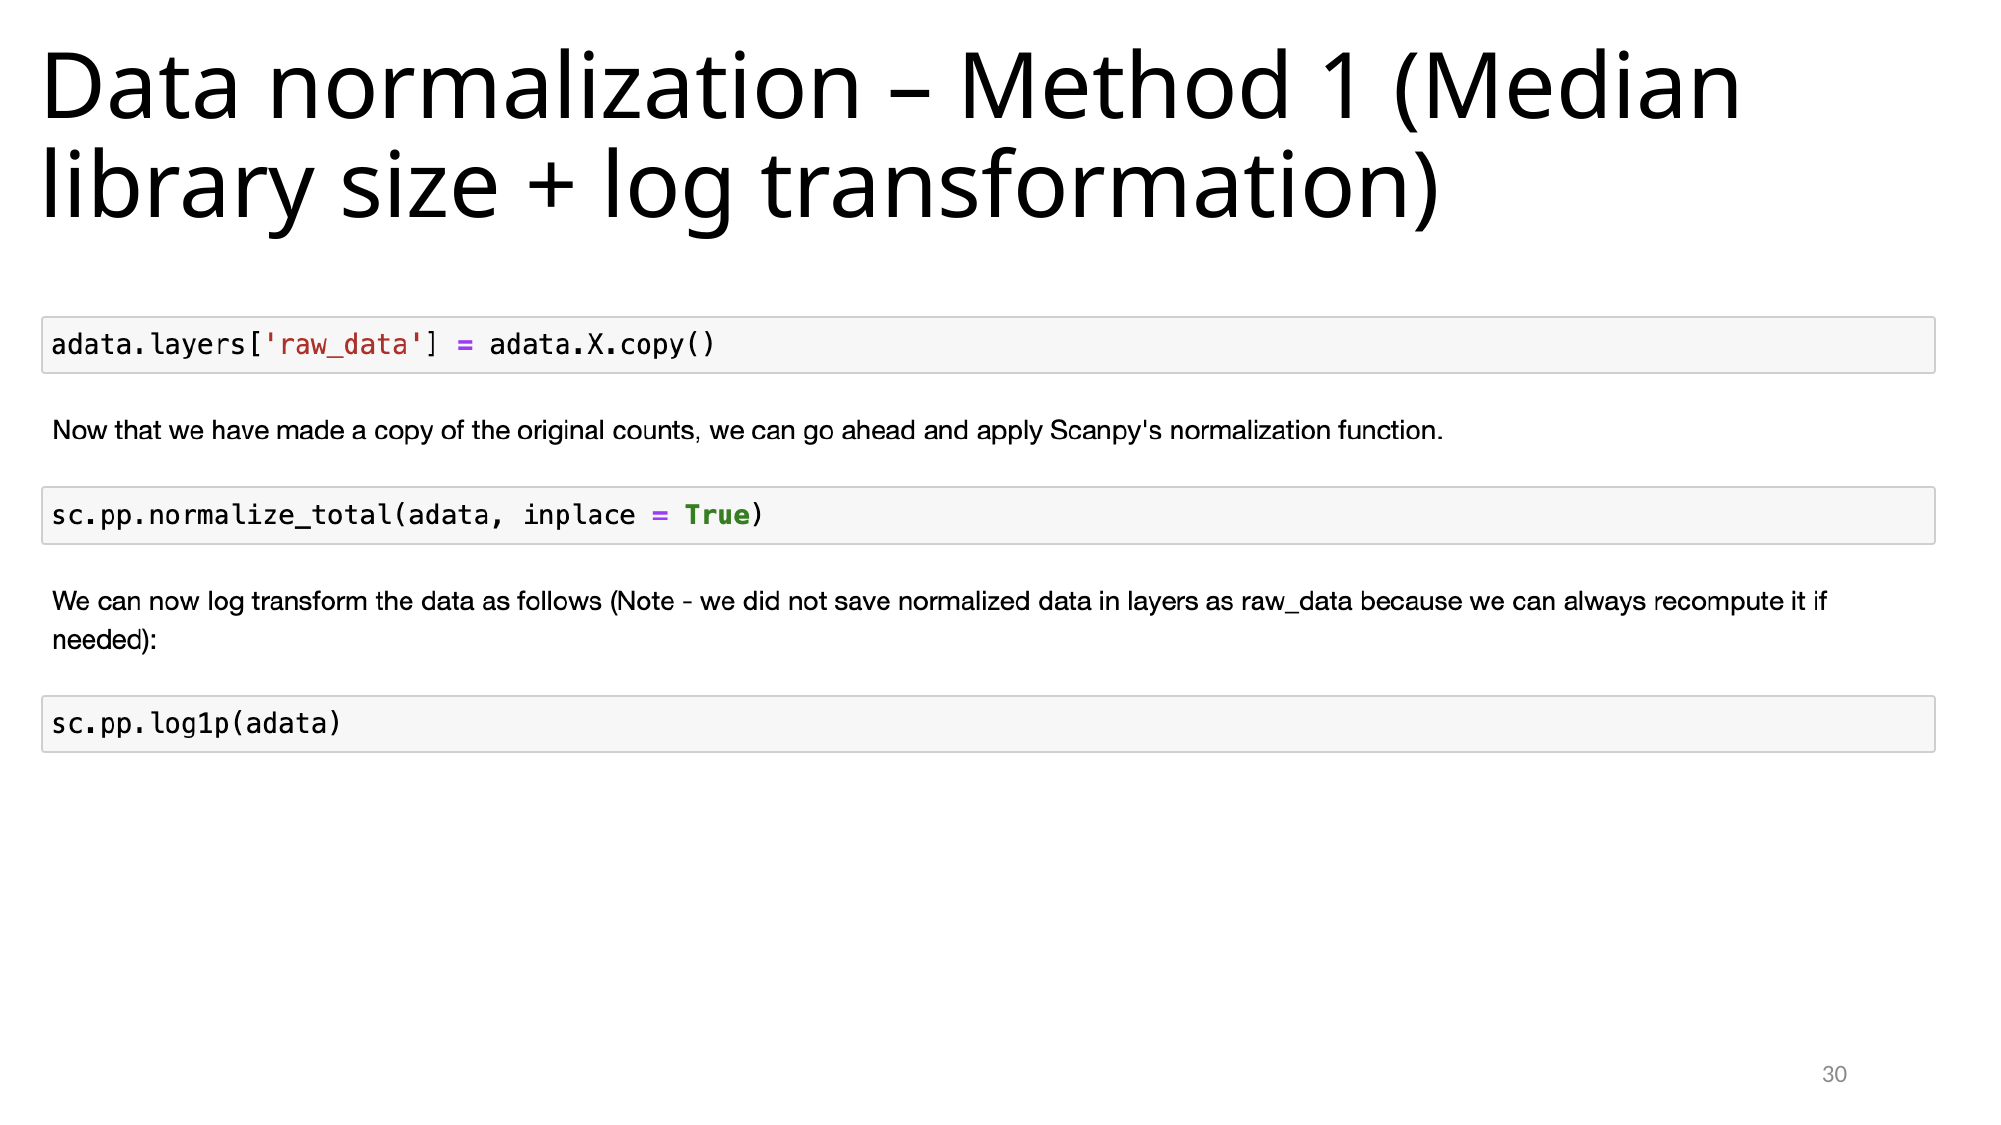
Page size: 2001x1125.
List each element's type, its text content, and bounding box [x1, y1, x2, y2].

slide_number 30 [1412, 1042, 1863, 1103]
picture [33, 303, 1949, 764]
title Data normalization – Method 1 (Median library size + log transformation) [24, 29, 1975, 247]
